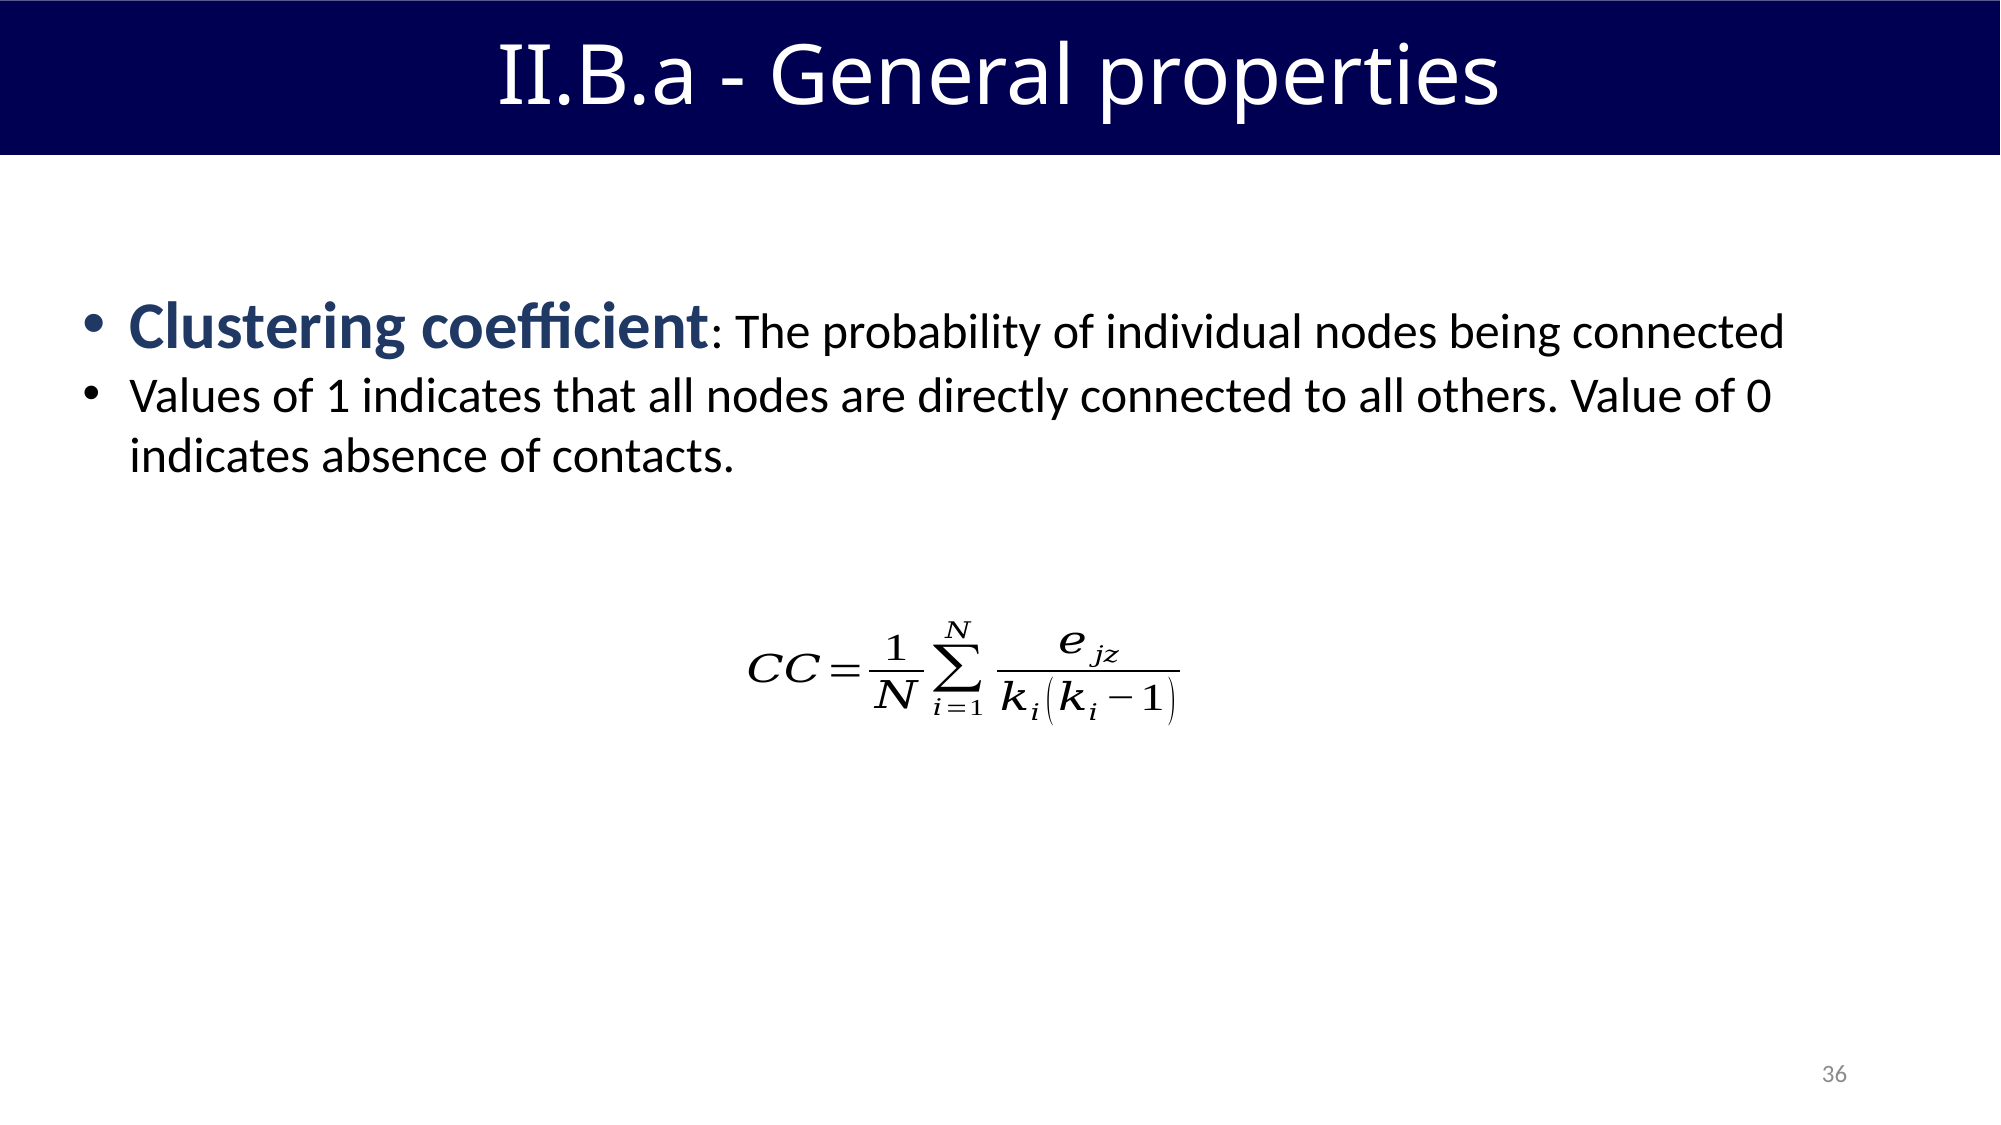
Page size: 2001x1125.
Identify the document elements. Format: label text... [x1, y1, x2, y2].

text_box Clustering coefficient: The probability of individual nodes being connected Values of 1 indicates that all nodes are directly connected to all others. Value of 0 indicates absence of contacts. [67, 274, 1863, 490]
slide_number 36 [1412, 1042, 1863, 1103]
text_box II.B.a - General properties [0, 0, 2000, 155]
